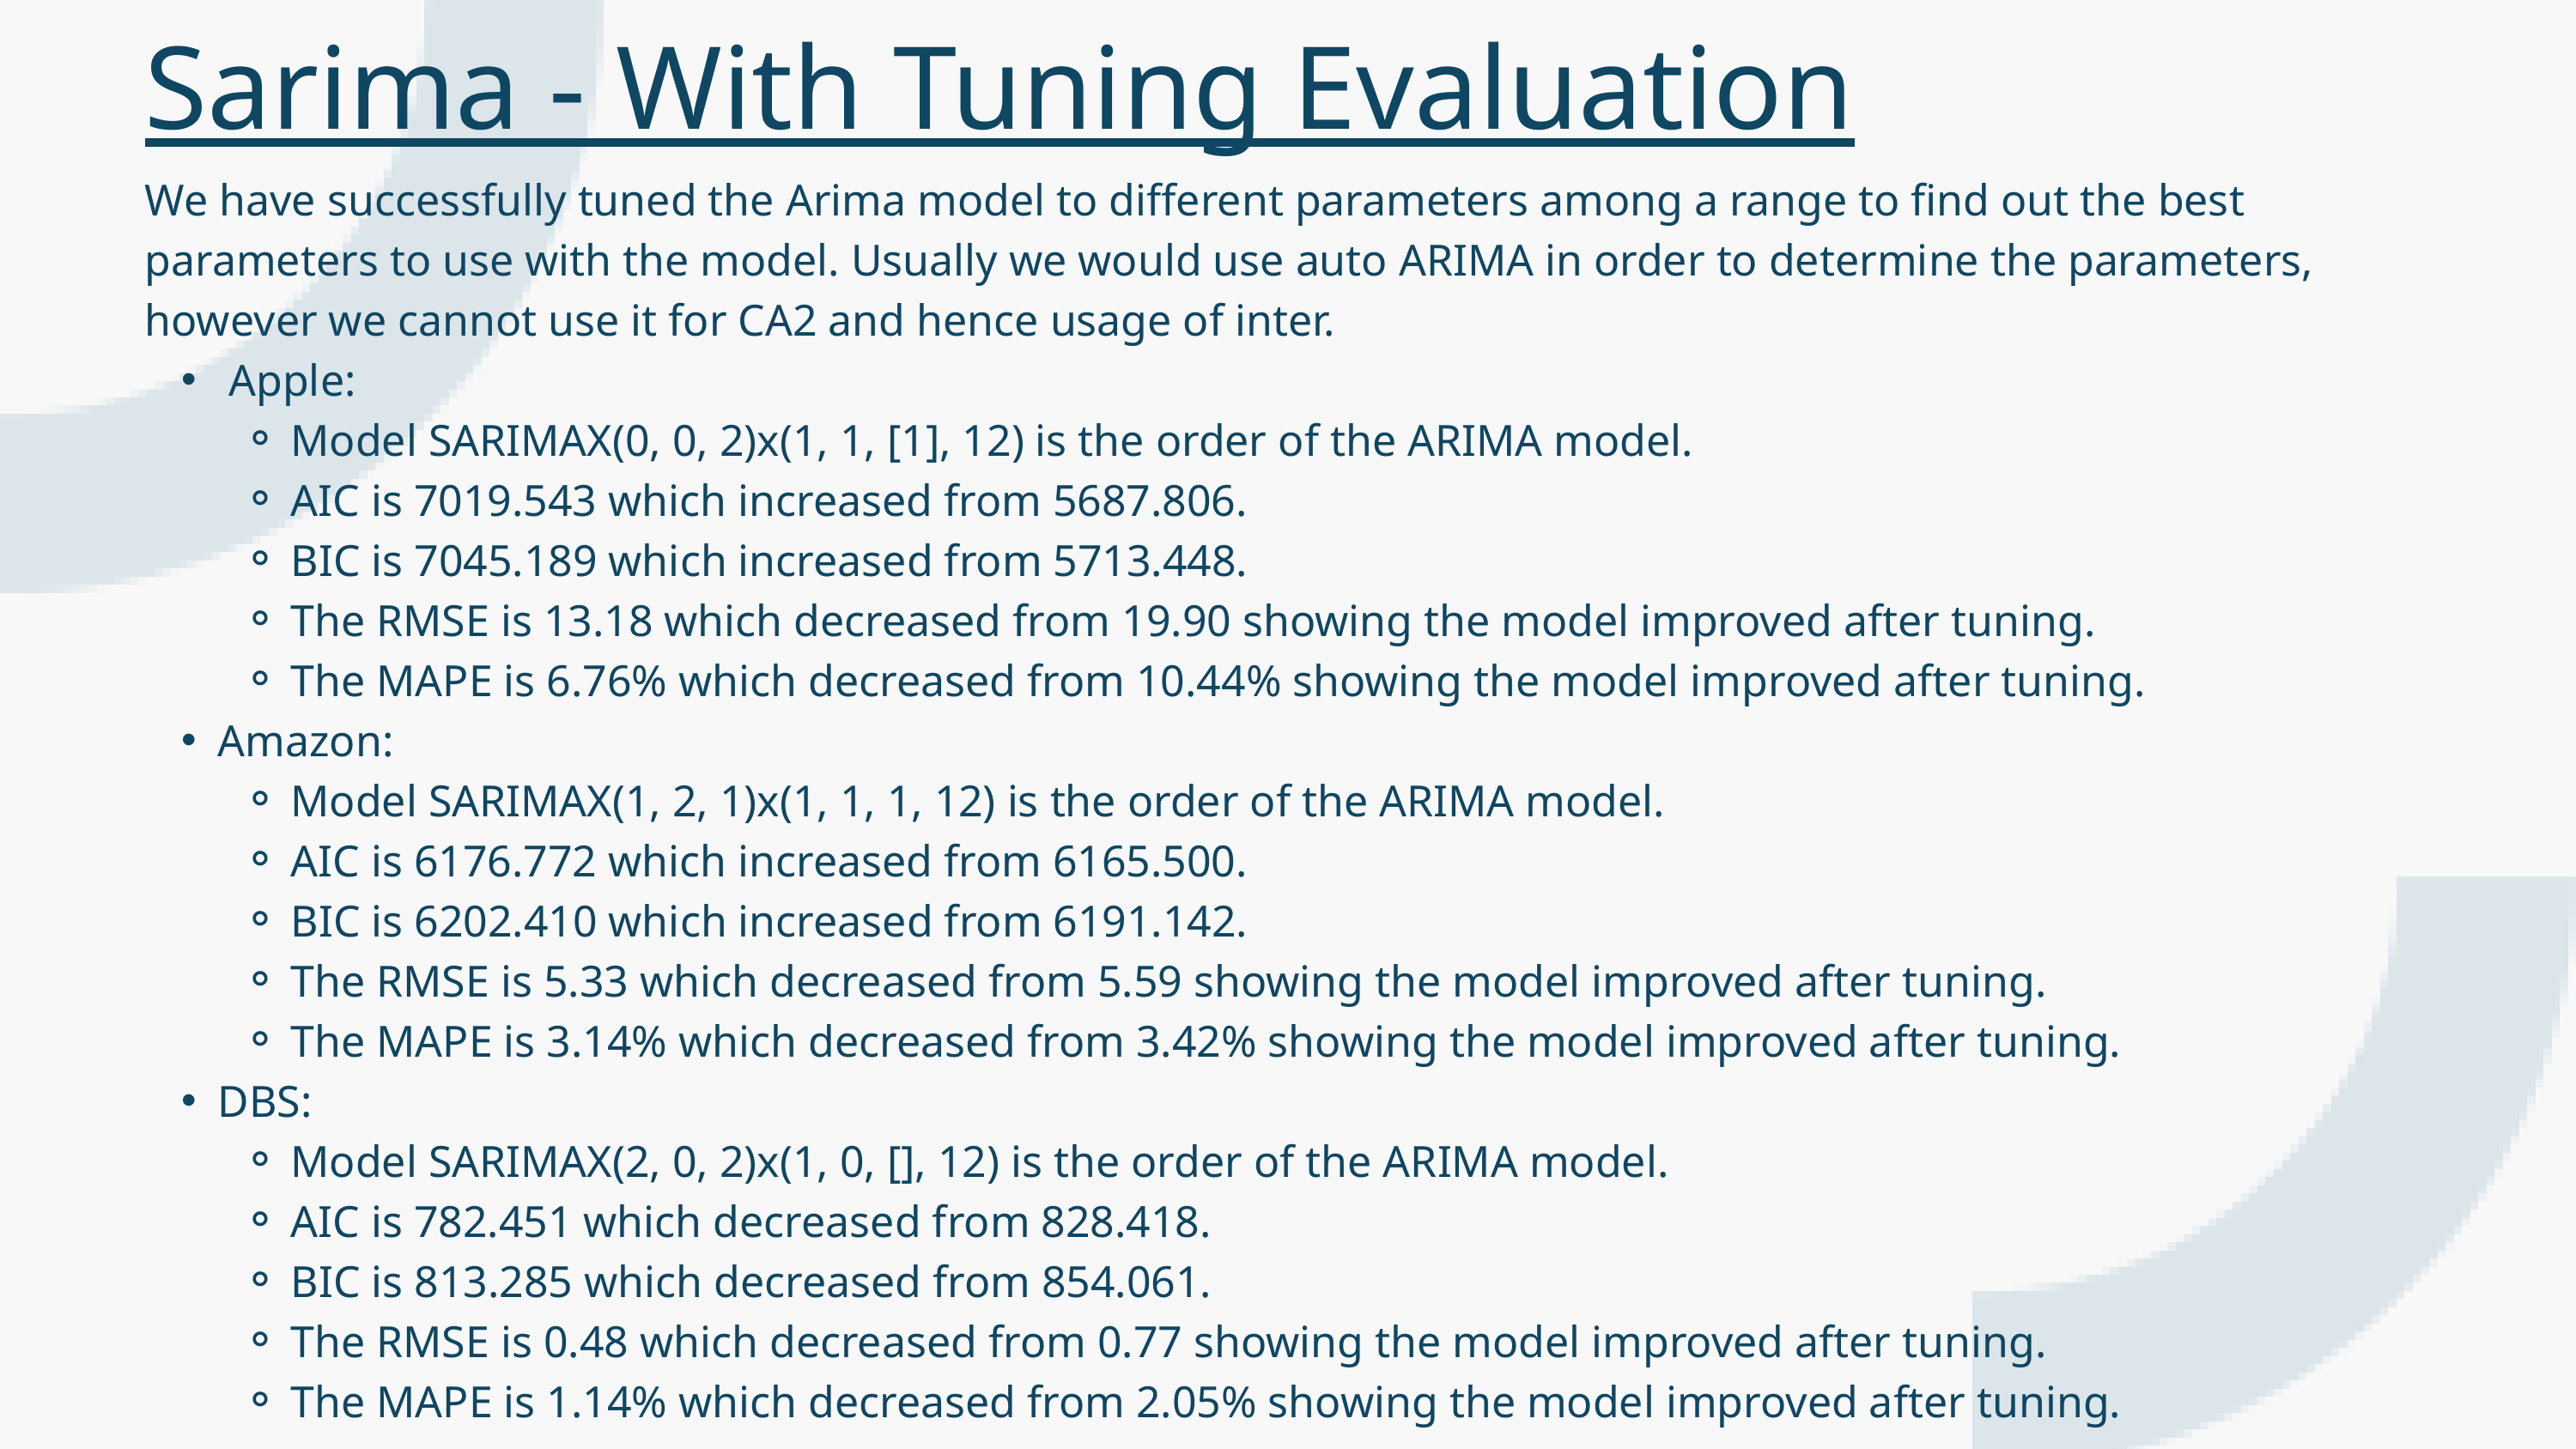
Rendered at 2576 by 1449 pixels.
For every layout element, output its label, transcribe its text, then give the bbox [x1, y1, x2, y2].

text_box [1971, 876, 2576, 1449]
text_box [0, 0, 605, 593]
text_box Sarima - With Tuning Evaluation [144, 0, 1972, 153]
text_box We have successfully tuned the Arima model to different parameters among a range to find out the best parameters to use with the model. Usually we would use auto ARIMA in order to determine the parameters, however we cannot use it for CA2 and hence usage of inter. Apple: Model SARIMAX(0, 0, 2)x(1, 1, [1], 12) is the order of the ARIMA model. AIC is 7019.543 which increased from 5687.806. BIC is 7045.189 which increased from 5713.448. The RMSE is 13.18 which decreased from 19.90 showing the model improved after tuning. The MAPE is 6.76% which decreased from 10.44% showing the model improved after tuning. Amazon: Model SARIMAX(1, 2, 1)x(1, 1, 1, 12) is the order of the ARIMA model. AIC is 6176.772 which increased from 6165.500. BIC is 6202.410 which increased from 6191.142. The RMSE is 5.33 which decreased from 5.59 showing the model improved after tuning. The MAPE is 3.14% which decreased from 3.42% showing the model improved after tuning. DBS: Model SARIMAX(2, 0, 2)x(1, 0, [], 12) is the order of the ARIMA model. AIC is 782.451 which decreased from 828.418. BIC is 813.285 which decreased from 854.061. The RMSE is 0.48 which decreased from 0.77 showing the model improved after tuning. The MAPE is 1.14% which decreased from 2.05% showing the model improved after tuning. [144, 164, 2432, 1427]
